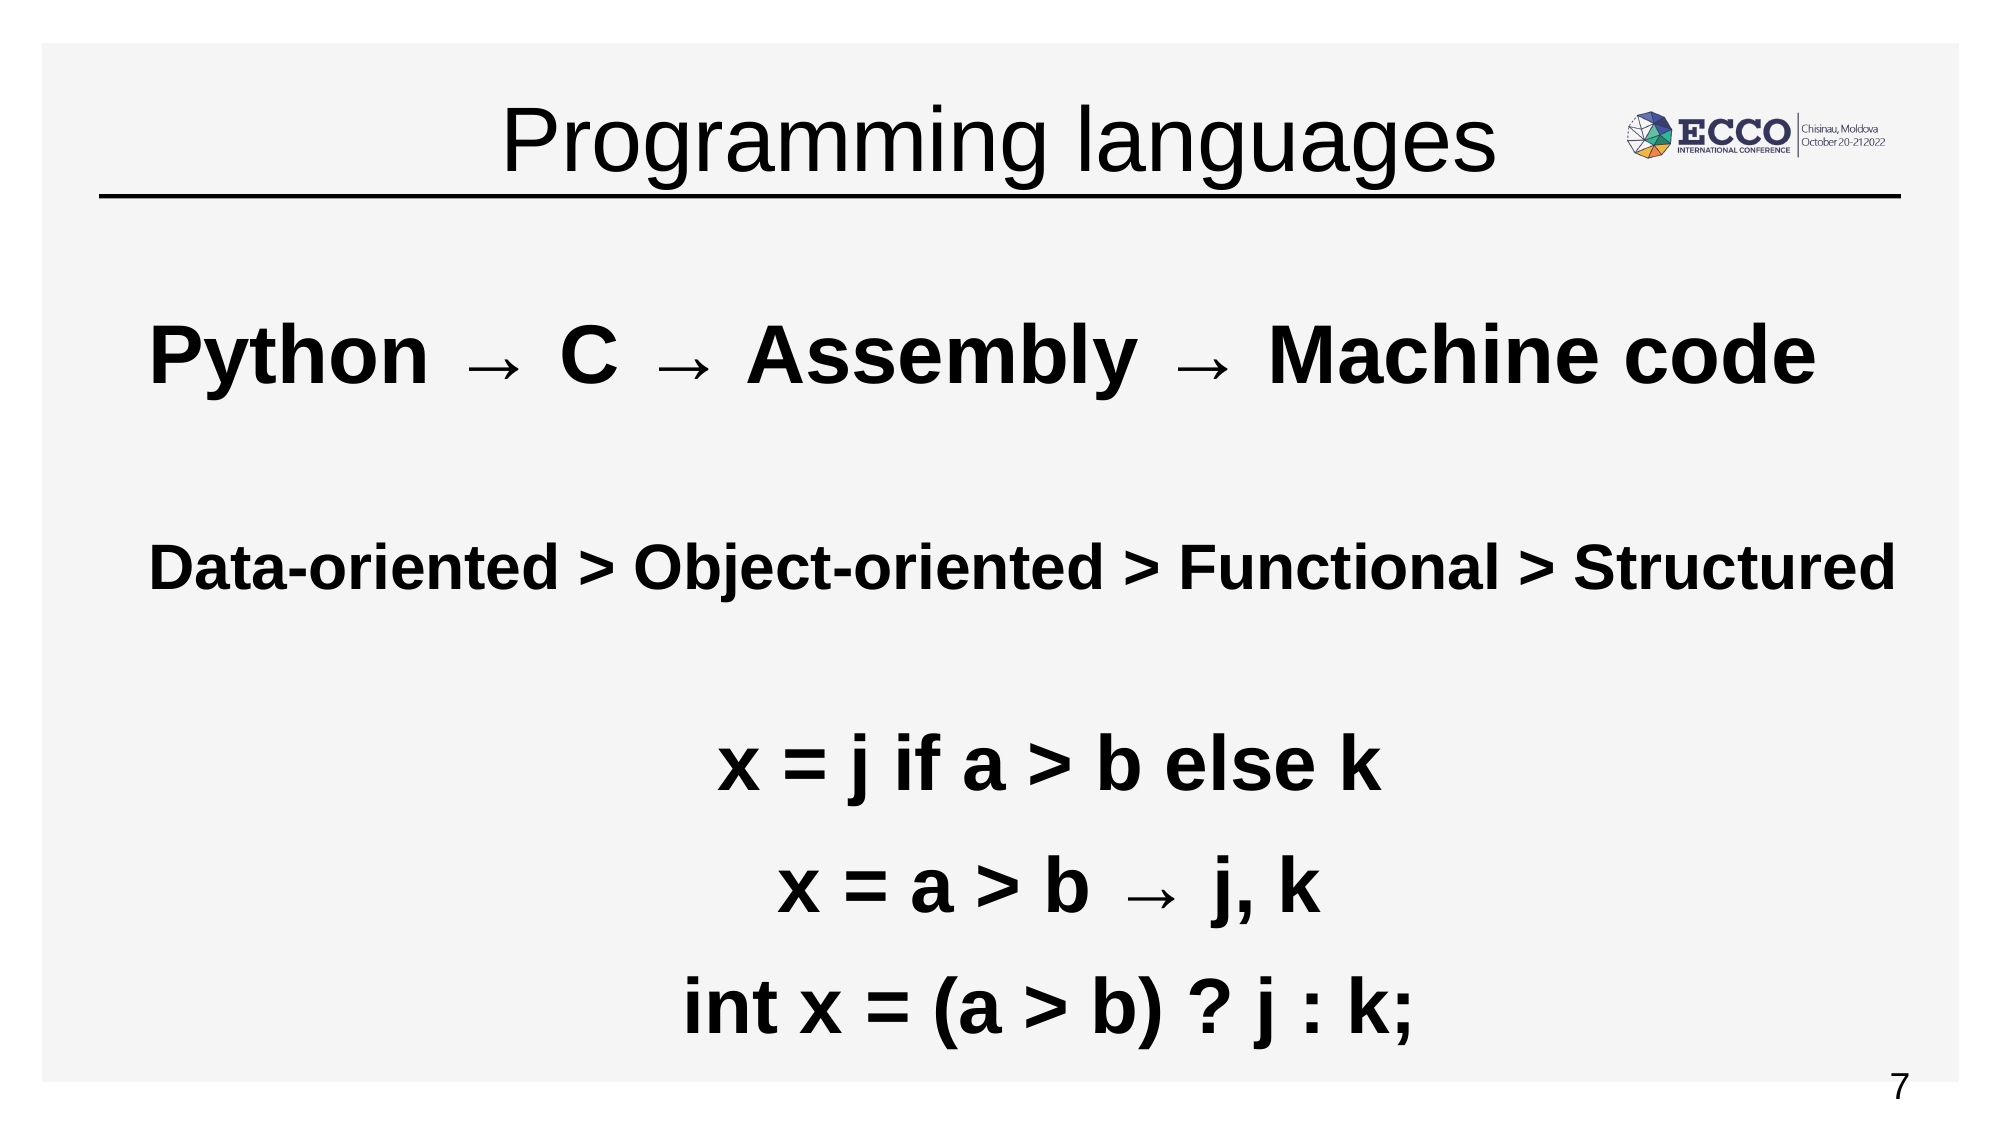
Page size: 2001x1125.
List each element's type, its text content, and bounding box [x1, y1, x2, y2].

list Python → C → Assembly → Machine code [74, 299, 1913, 413]
list x = j if a > b else k x = a > b → j, k int x = (a > b) ? j : k; [561, 711, 1463, 1051]
text_box <number> [1874, 1054, 2000, 1125]
title Programming languages [98, 73, 1902, 197]
list Data-oriented > Object-oriented > Functional > Structured [74, 524, 1913, 676]
